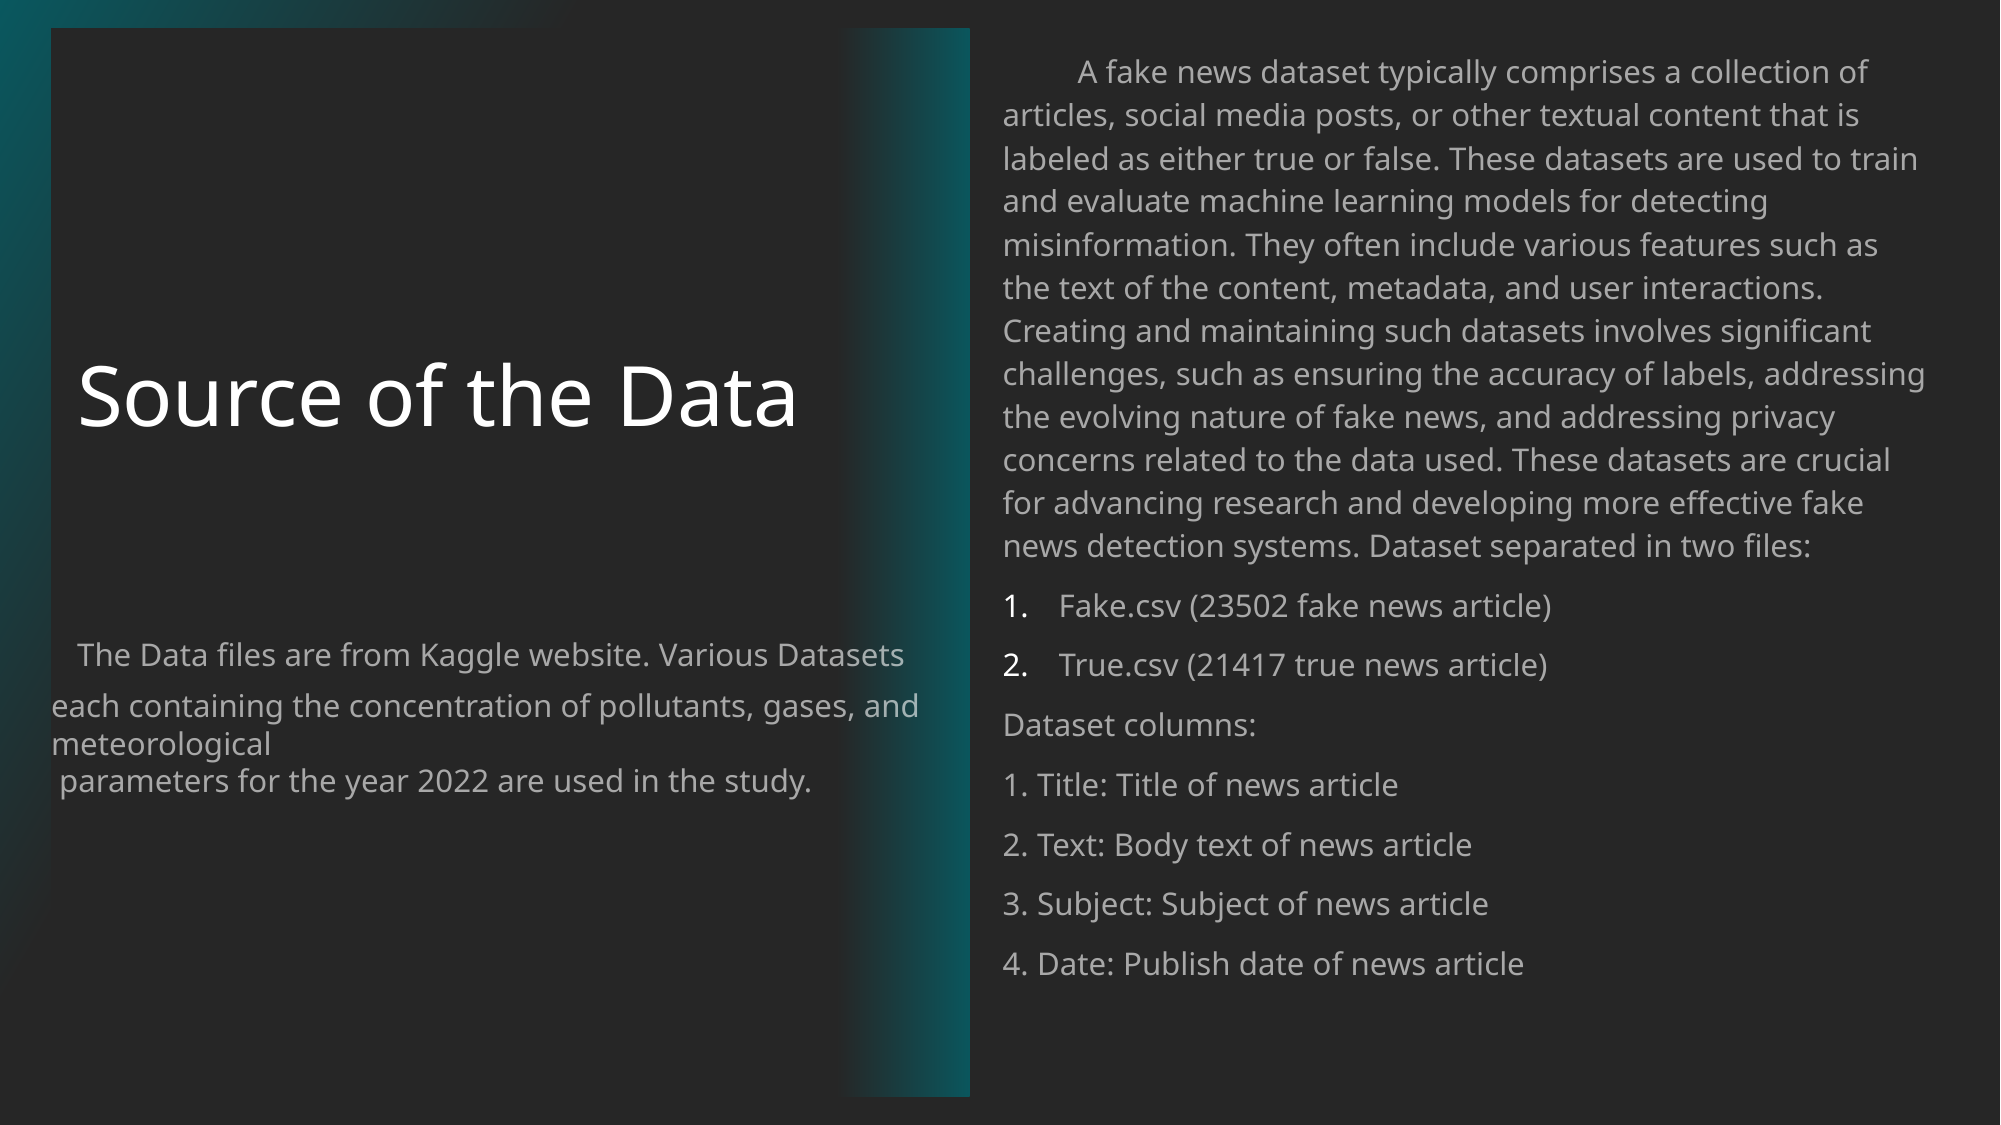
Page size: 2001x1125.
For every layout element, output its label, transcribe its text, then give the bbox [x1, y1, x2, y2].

title Source of the Data The Data files are from Kaggle website. Various Datasets each containing the concentration of pollutants, gases, and meteorological parameters for the year 2022 are used in the study. [51, 28, 970, 1097]
text_box A fake news dataset typically comprises a collection of articles, social media posts, or other textual content that is labeled as either true or false. These datasets are used to train and evaluate machine learning models for detecting misinformation. They often include various features such as the text of the content, metadata, and user interactions. Creating and maintaining such datasets involves significant challenges, such as ensuring the accuracy of labels, addressing the evolving nature of fake news, and addressing privacy concerns related to the data used. These datasets are crucial for advancing research and developing more effective fake news detection systems. Dataset separated in two files: Fake.csv (23502 fake news article) True.csv (21417 true news article) Dataset columns: 1. Title: Title of news article 2. Text: Body text of news article 3. Subject: Subject of news article 4. Date: Publish date of news article [987, 39, 1949, 1051]
